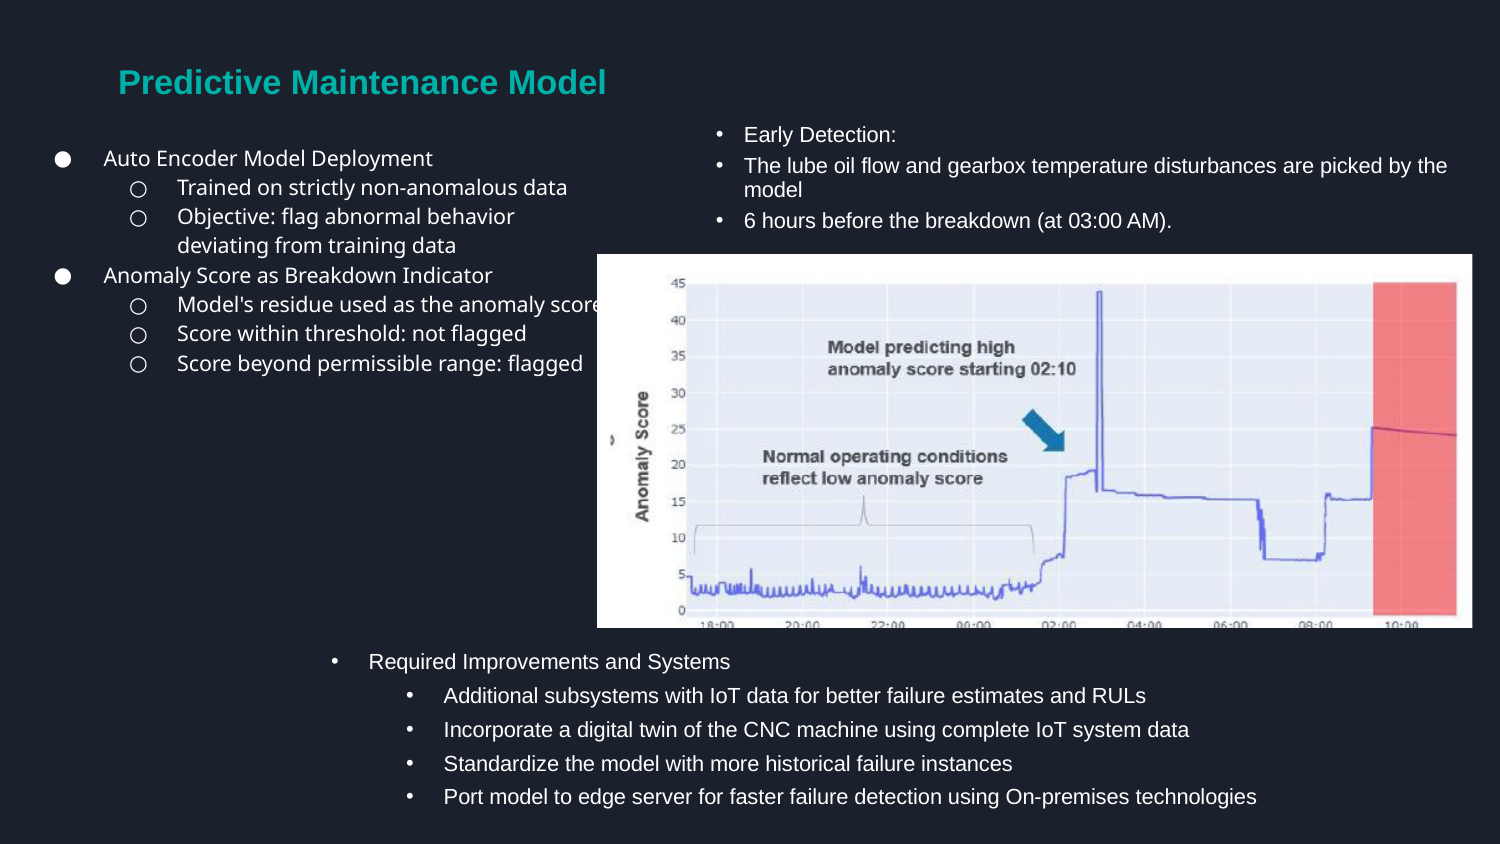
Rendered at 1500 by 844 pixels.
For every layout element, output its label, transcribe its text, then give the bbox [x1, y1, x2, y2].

text_box Early Detection: The lube oil flow and gearbox temperature disturbances are picked by the model 6 hours before the breakdown (at 03:00 AM). [644, 116, 1500, 306]
text_box Required Improvements and Systems Additional subsystems with IoT data for better failure estimates and RULs Incorporate a digital twin of the CNC machine using complete IoT system data Standardize the model with more historical failure instances Port model to edge server for faster failure detection using On-premises technologies [319, 645, 1500, 844]
list Auto Encoder Model Deployment Trained on strictly non-anomalous data Objective: flag abnormal behavior deviating from training data Anomaly Score as Breakdown Indicator Model's residue used as the anomaly score Score within threshold: not flagged Score beyond permissible range: flagged [15, 125, 625, 415]
title Predictive Maintenance Model [103, 44, 1397, 117]
picture [596, 254, 1473, 629]
